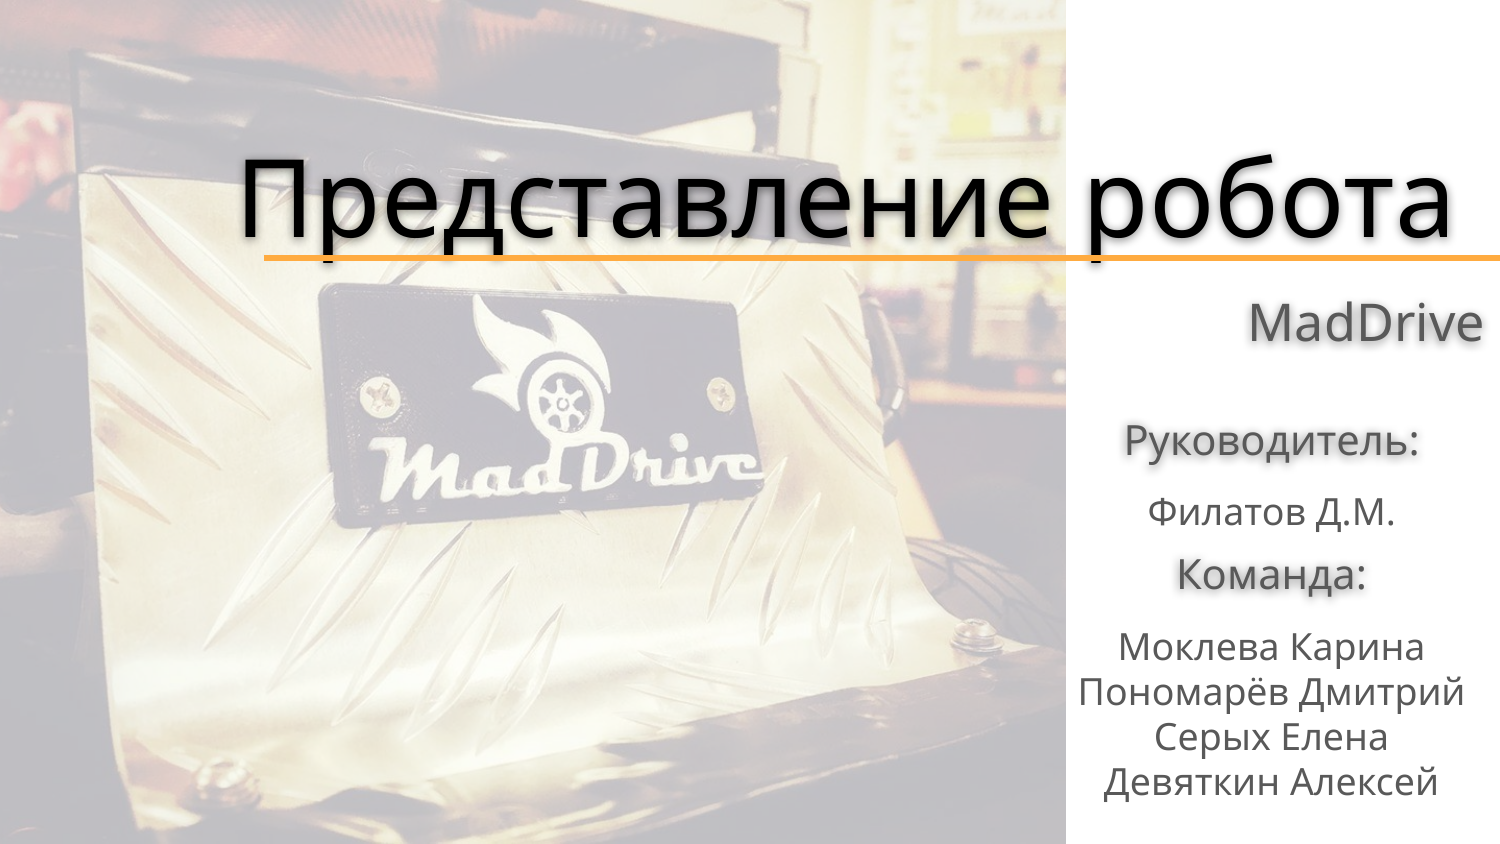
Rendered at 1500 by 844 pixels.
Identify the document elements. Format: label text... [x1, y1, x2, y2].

subtitle Филатов Д.М. Моклева Карина Пономарёв Дмитрий Серых Елена Девяткин Алексей [1070, 482, 1500, 529]
picture [0, 0, 1066, 844]
title Представление робота [1070, 80, 1500, 255]
title Представление робота [1073, 264, 1500, 271]
subtitle MadDrive [1070, 274, 1500, 367]
text_box Руководитель: [1070, 398, 1500, 473]
text_box Команда: [1070, 533, 1500, 607]
subtitle Филатов Д.М. Моклева Карина Пономарёв Дмитрий Серых Елена Девяткин Алексей [1070, 616, 1500, 807]
